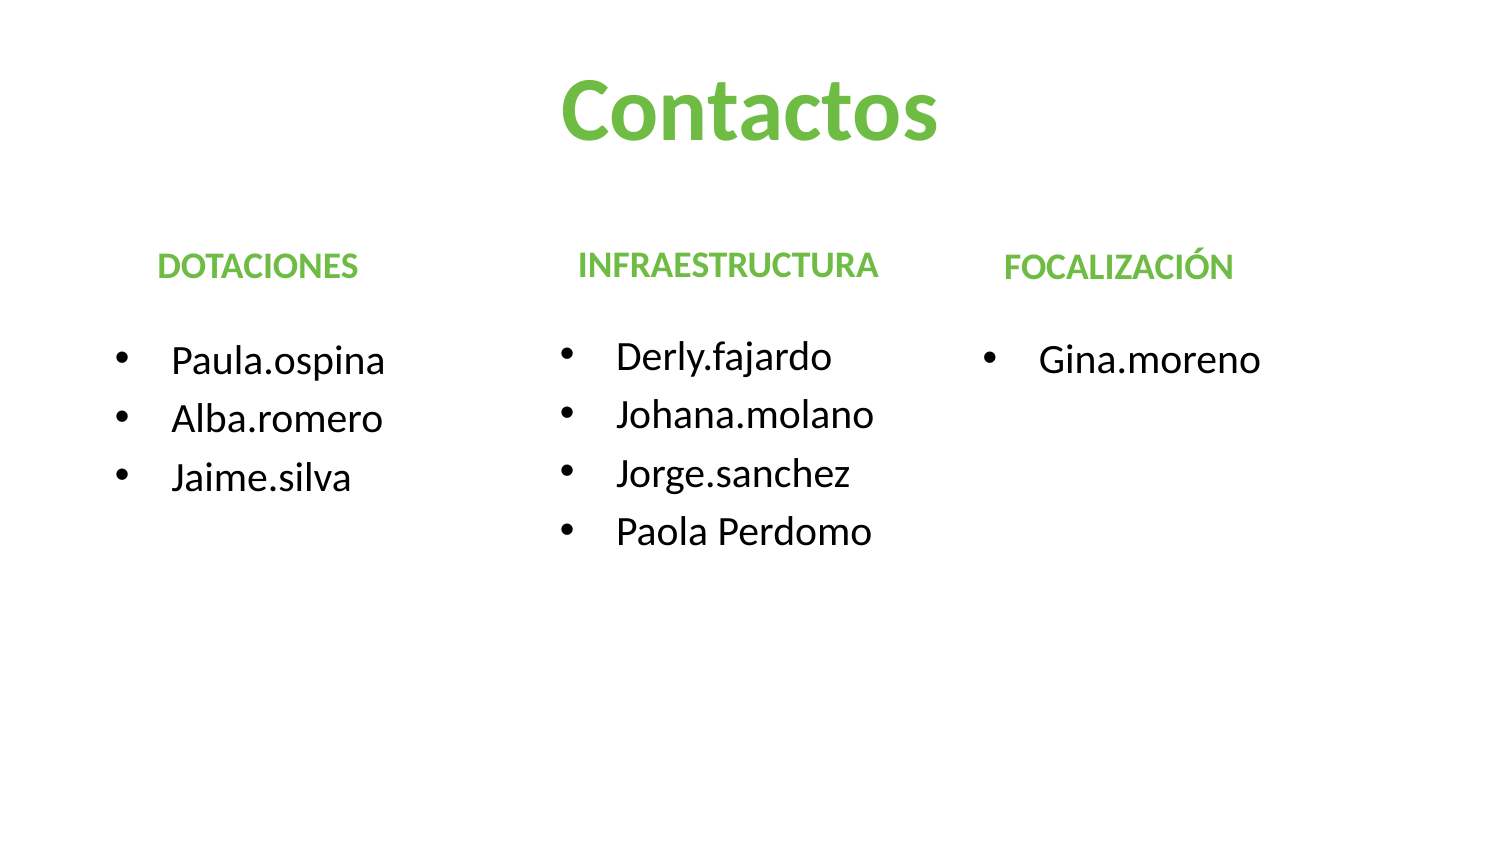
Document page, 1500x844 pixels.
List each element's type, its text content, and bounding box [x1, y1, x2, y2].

text_box INFRAESTRUCTURA [563, 233, 925, 293]
text_box Derly.fajardo Johana.molano Jorge.sanchez Paola Perdomo [544, 321, 951, 702]
list Gina.moreno [967, 324, 1374, 705]
text_box Paula.ospina Alba.romero Jaime.silva [99, 324, 506, 706]
title Contactos [75, 33, 1425, 175]
text_box FOCALIZACIÓN [989, 234, 1352, 294]
text_box DOTACIONES [142, 233, 463, 294]
